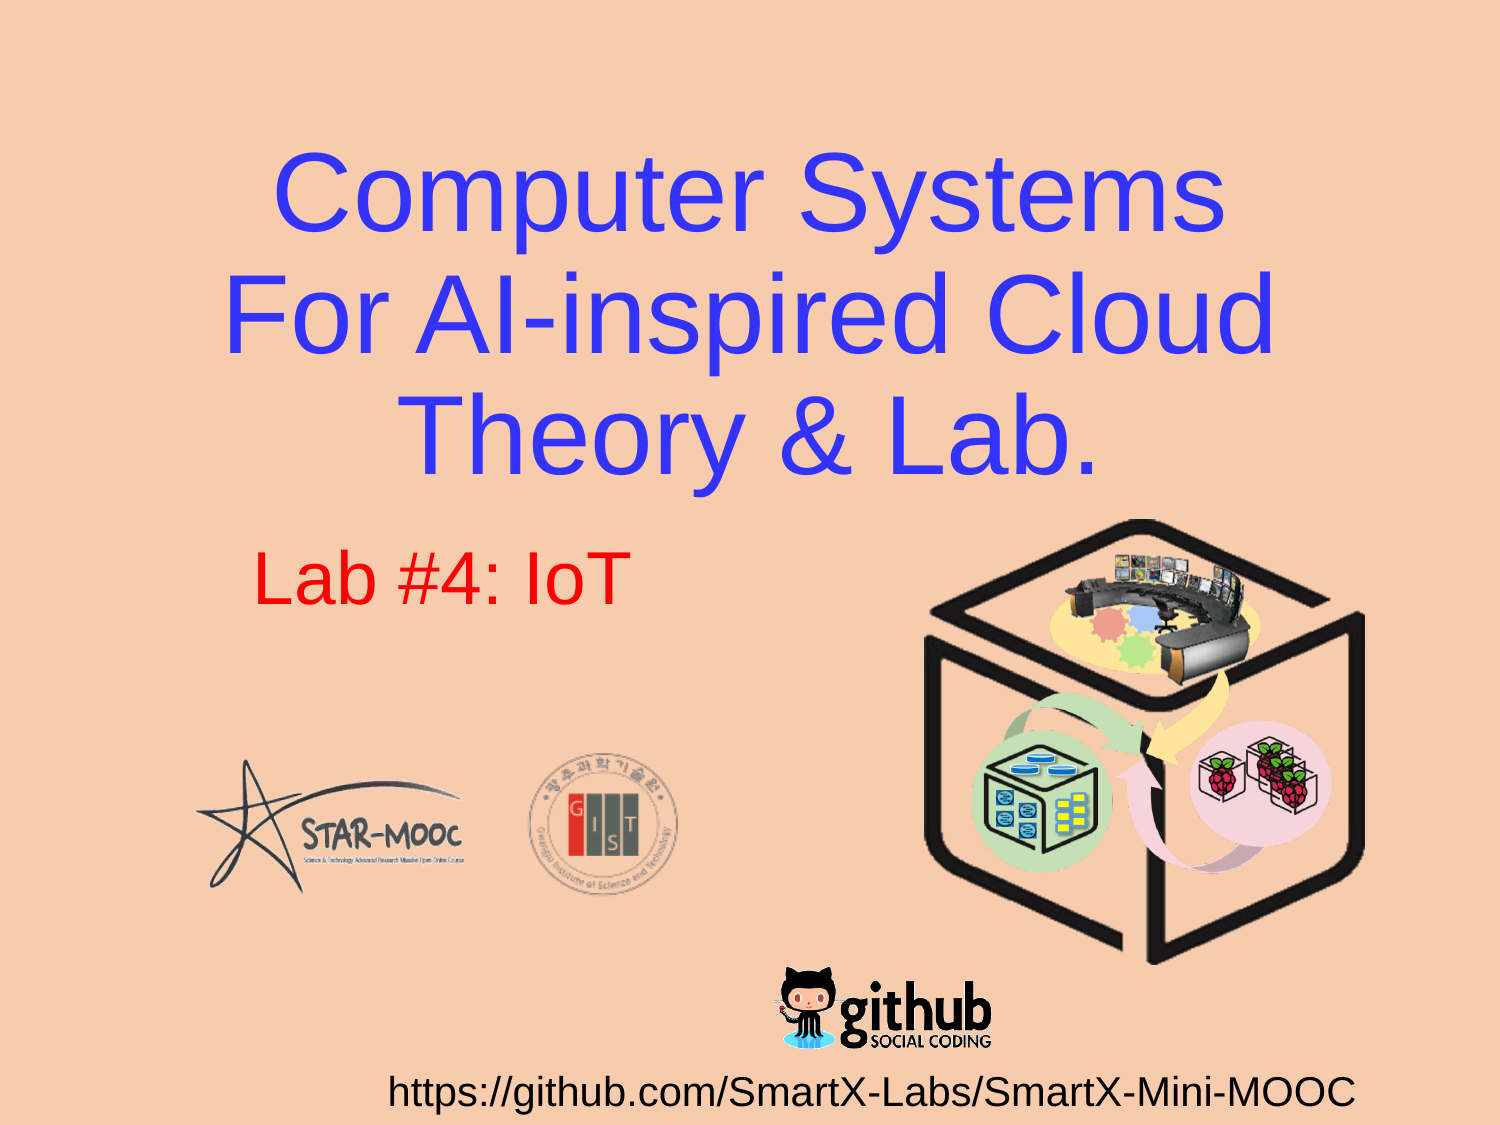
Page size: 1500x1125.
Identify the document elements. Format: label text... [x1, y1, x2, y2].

text_box https://github.com/SmartX-Labs/SmartX-Mini-MOOC [372, 1057, 1373, 1123]
text_box Lab #4: IoT [0, 522, 885, 628]
picture [766, 519, 1365, 1058]
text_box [169, 742, 687, 907]
text_box Computer Systems For AI-inspired Cloud Theory & Lab. [0, 145, 1500, 548]
